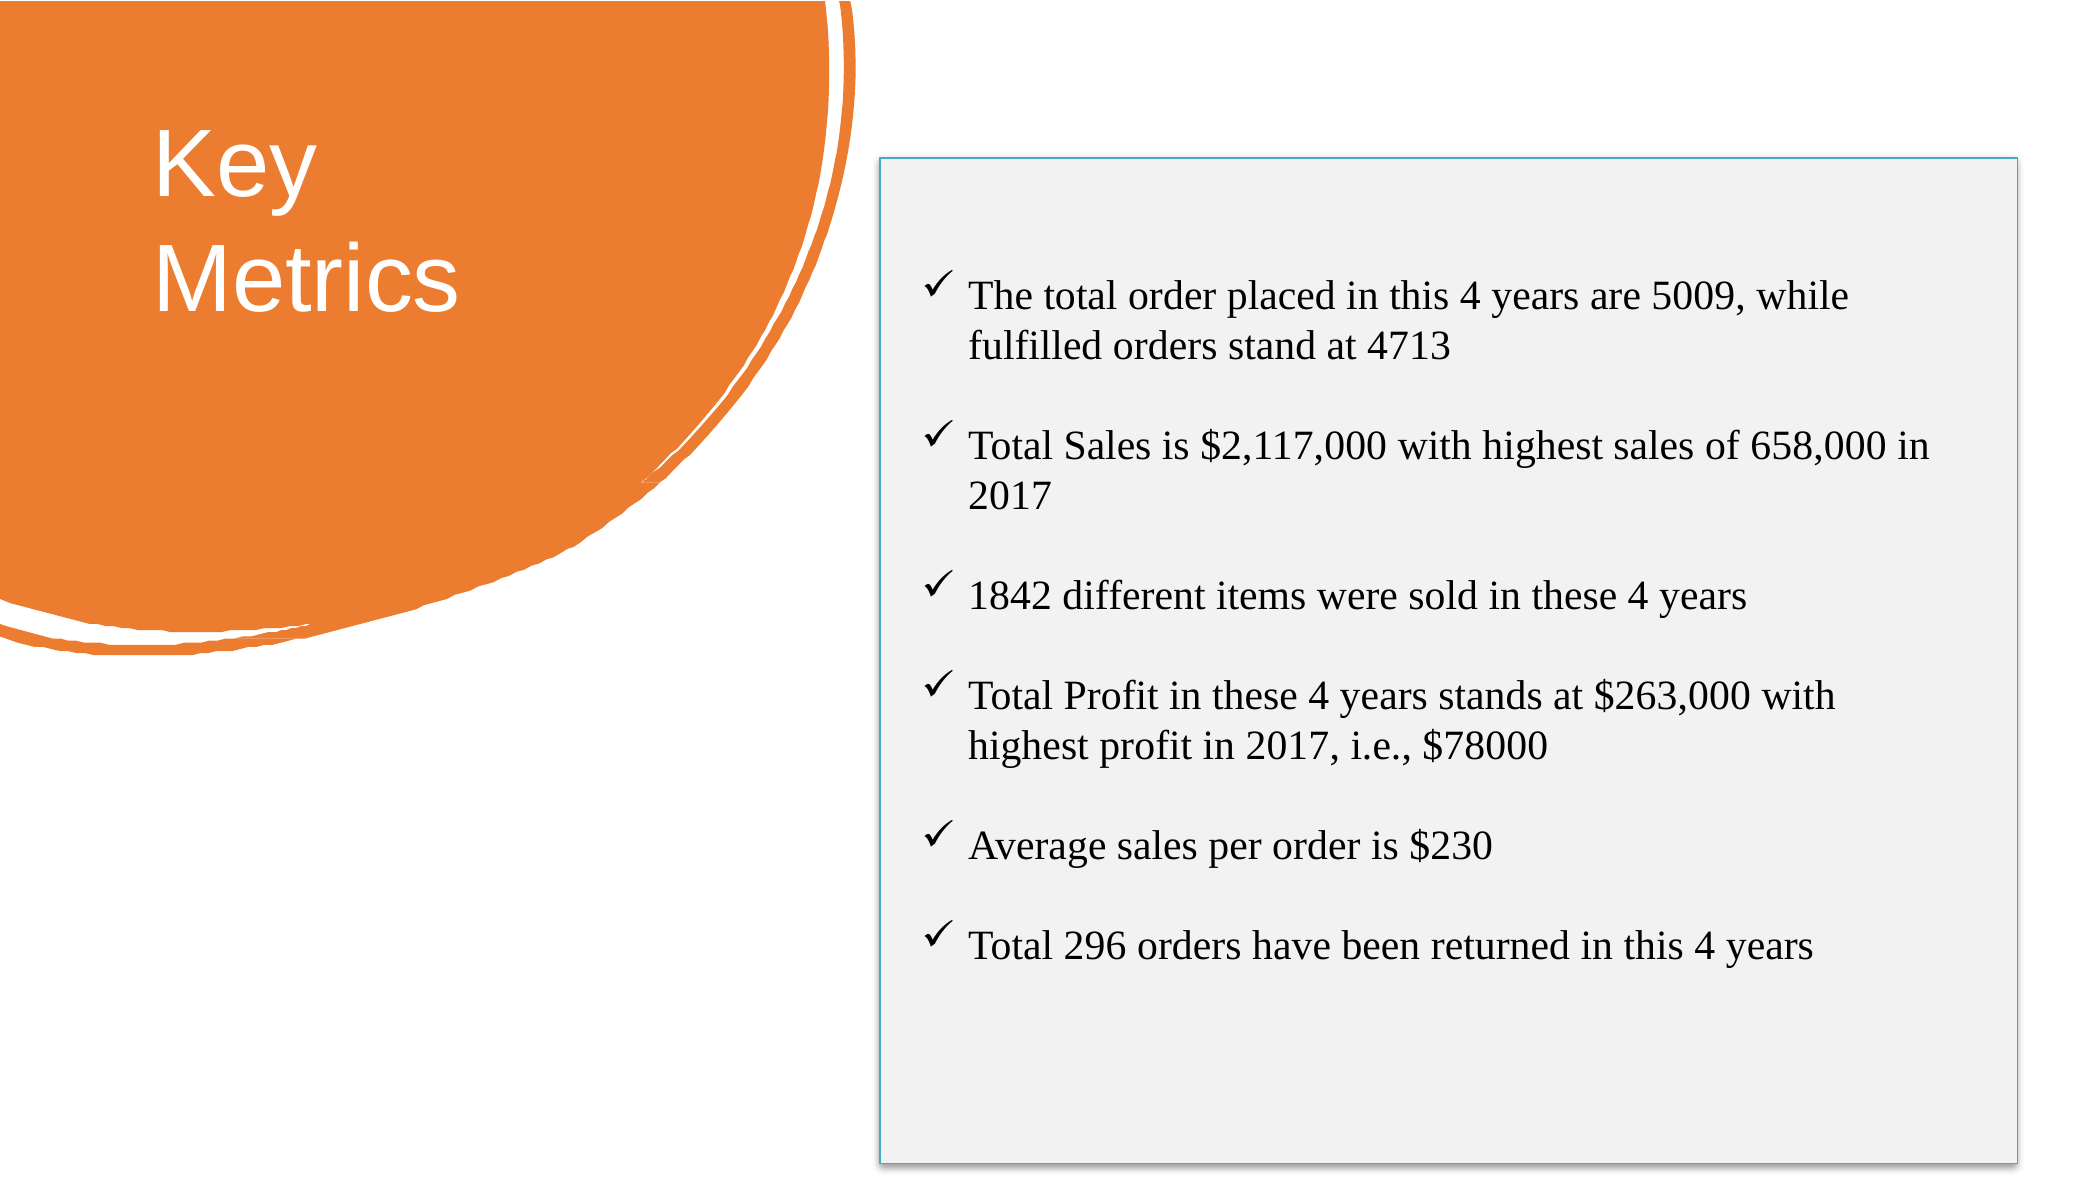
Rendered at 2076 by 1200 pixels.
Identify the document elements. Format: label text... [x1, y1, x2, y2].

text_box The total order placed in this 4 years are 5009, while fulfilled orders stand at 4713 Total Sales is $2,117,000 with highest sales of 658,000 in 2017 1842 different items were sold in these 4 years Total Profit in these 4 years stands at $263,000 with highest profit in 2017, i.e., $78000 Average sales per order is $230 Total 296 orders have been returned in this 4 years [906, 260, 1954, 976]
text_box [0, 1, 856, 656]
text_box [879, 157, 2018, 1164]
text_box Key Metrics [150, 98, 604, 331]
